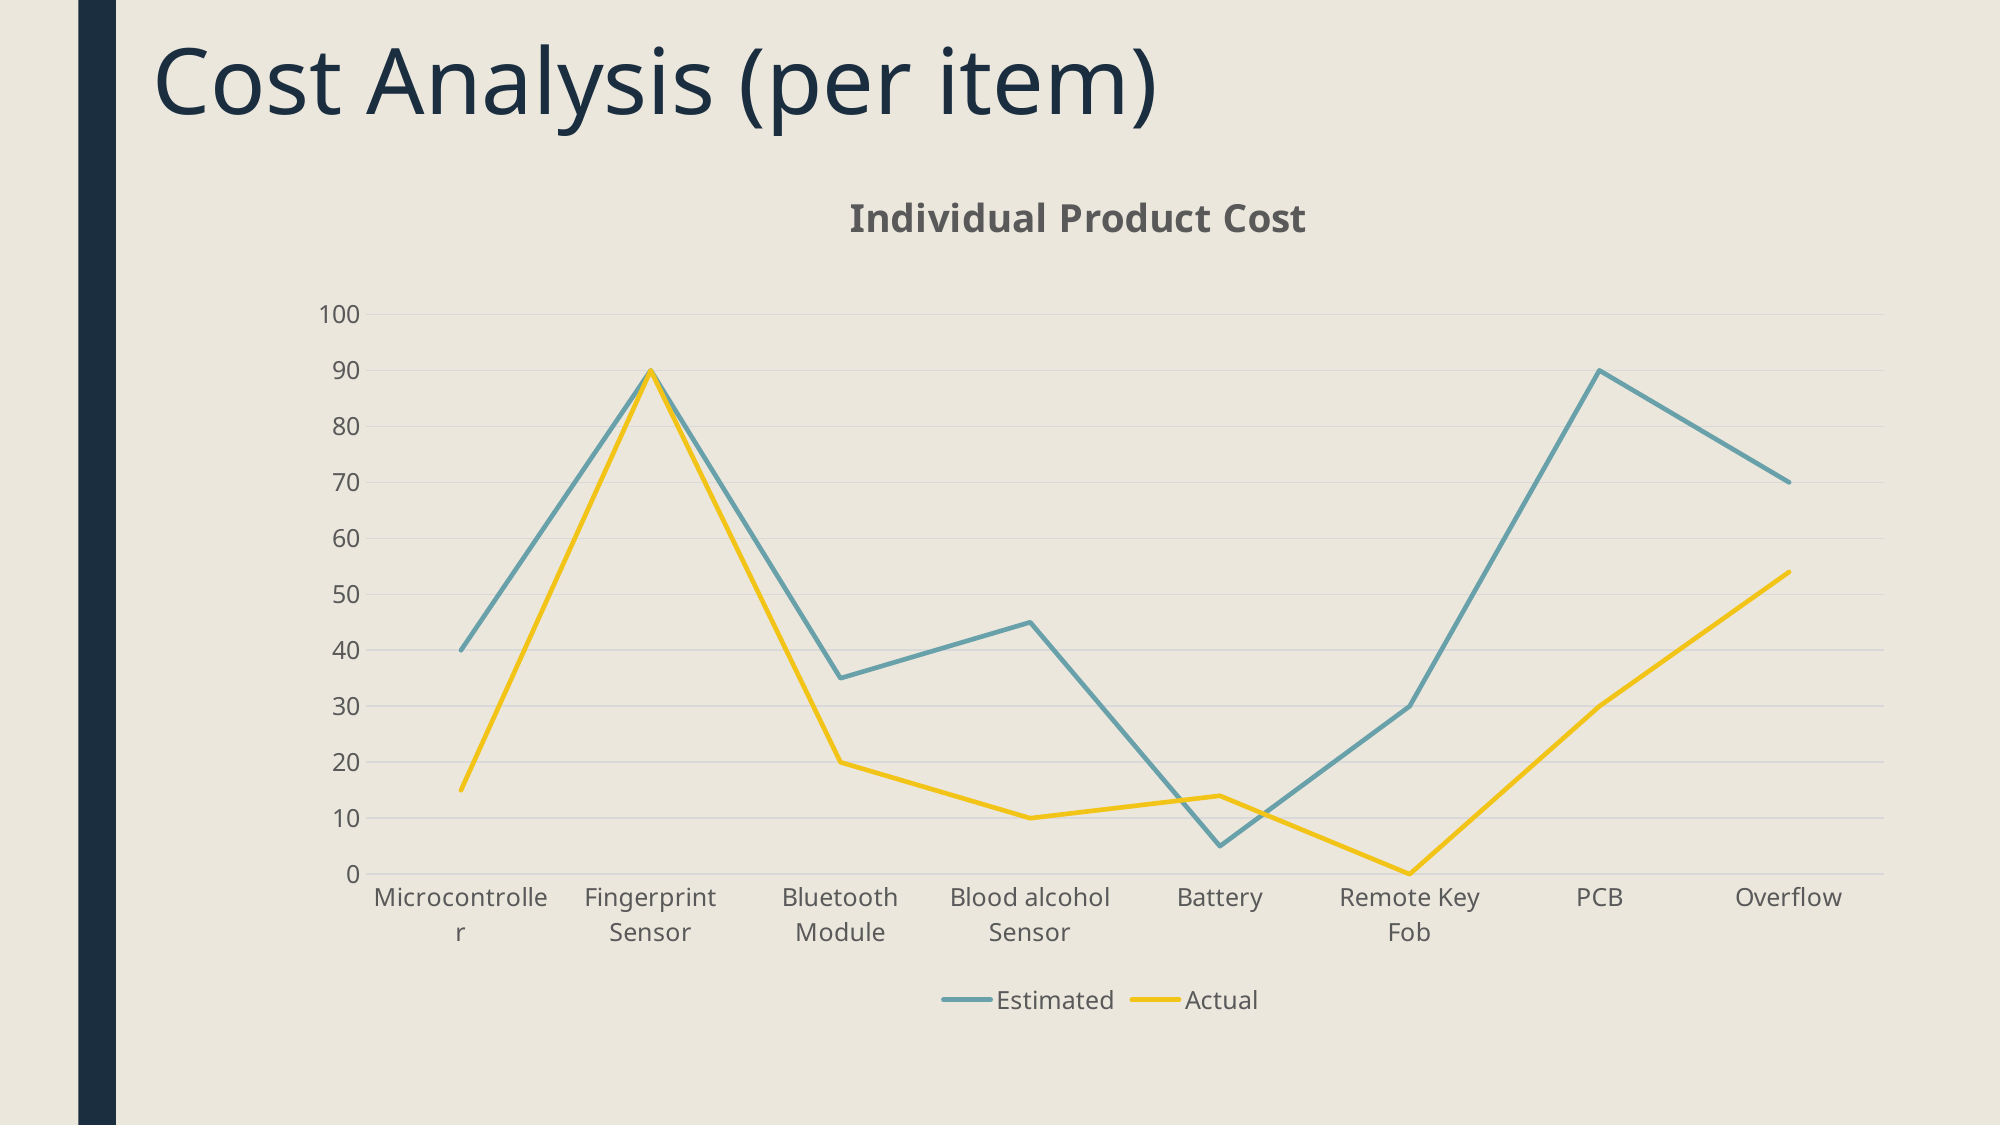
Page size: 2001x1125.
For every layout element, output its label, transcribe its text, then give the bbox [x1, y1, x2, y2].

chart [285, 179, 1917, 1023]
title Cost Analysis (per item) [137, 28, 1713, 273]
